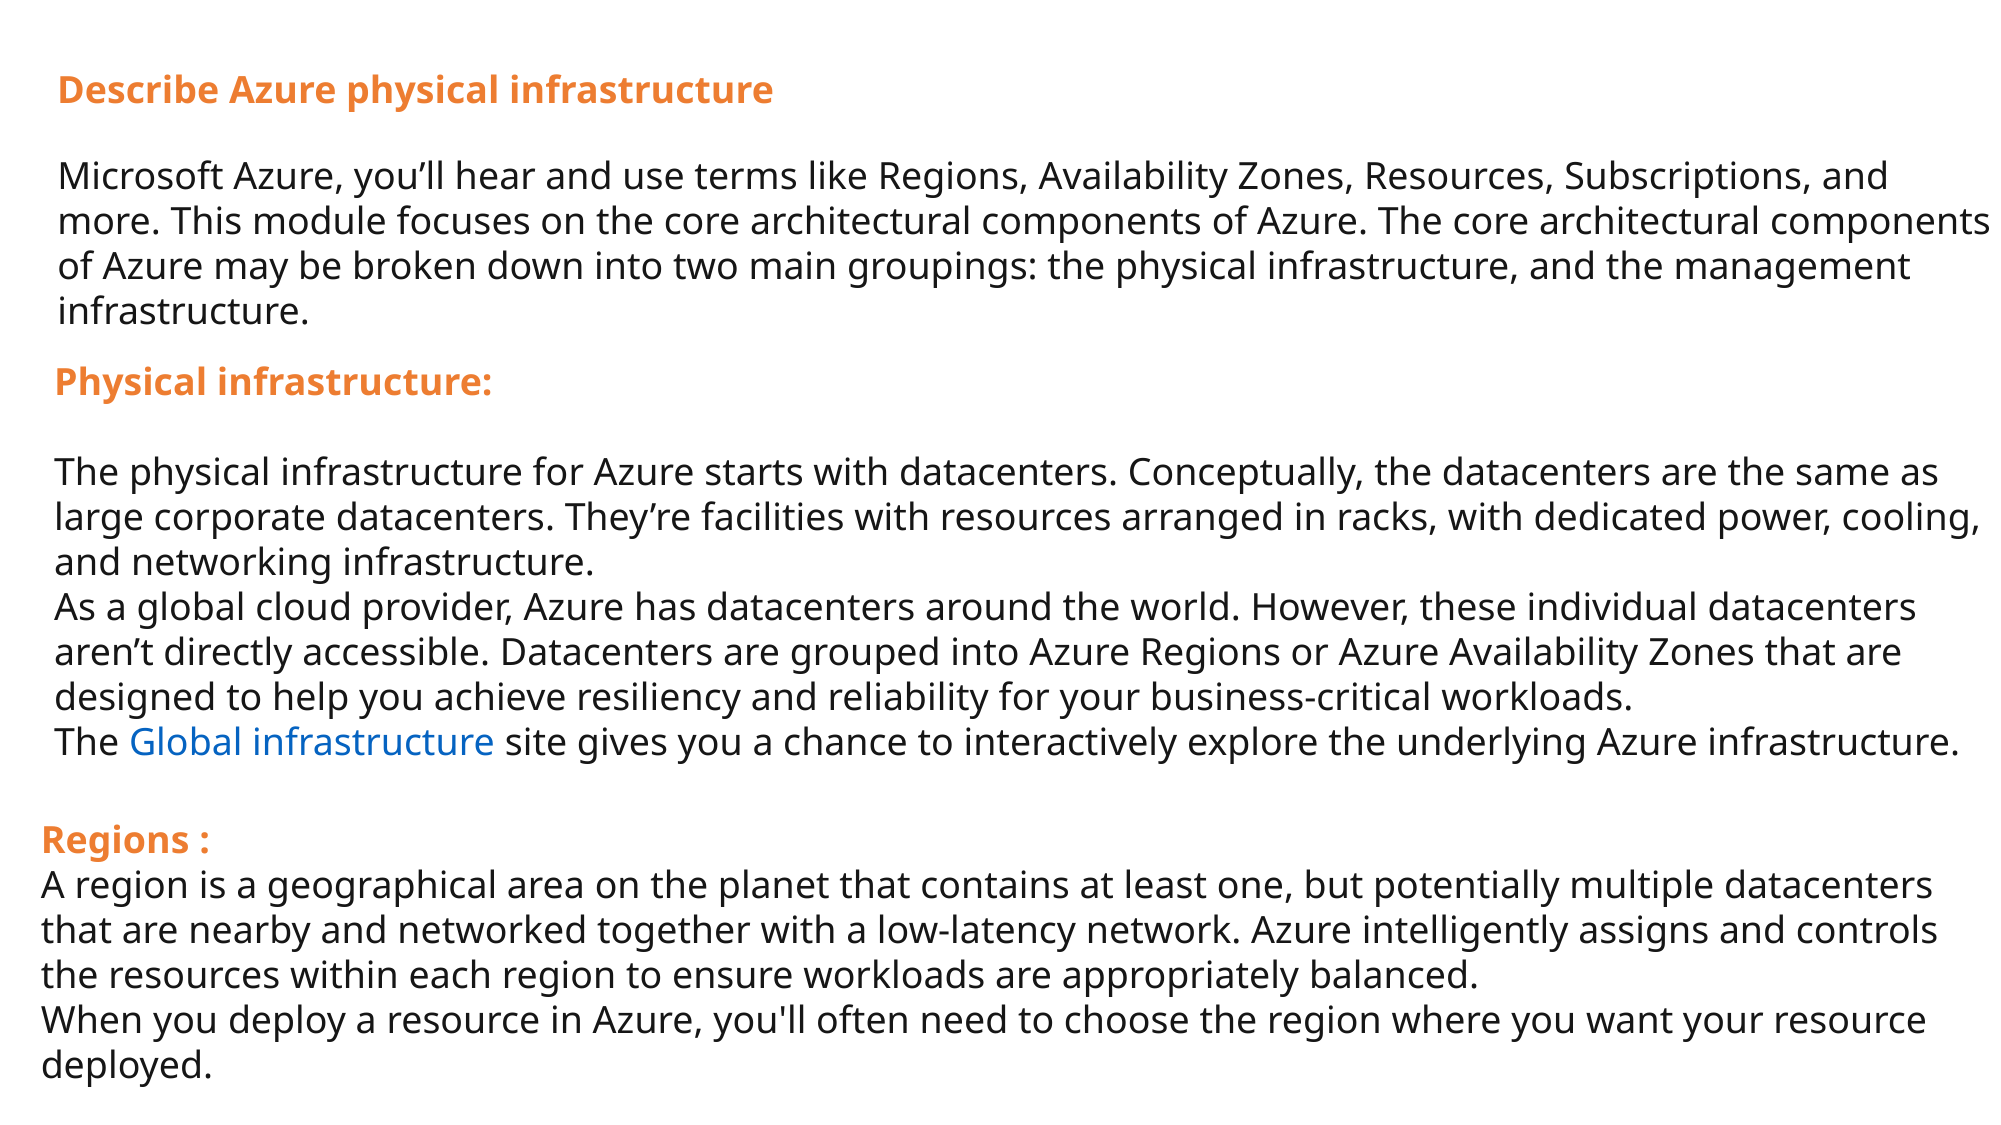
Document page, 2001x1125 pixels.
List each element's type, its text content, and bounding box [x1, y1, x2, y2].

text_box Microsoft Azure, you’ll hear and use terms like Regions, Availability Zones, Resources, Subscriptions, and more. This module focuses on the core architectural components of Azure. The core architectural components of Azure may be broken down into two main groupings: the physical infrastructure, and the management infrastructure. [42, 144, 2000, 340]
text_box Regions : A region is a geographical area on the planet that contains at least one, but potentially multiple datacenters that are nearby and networked together with a low-latency network. Azure intelligently assigns and controls the resources within each region to ensure workloads are appropriately balanced. When you deploy a resource in Azure, you'll often need to choose the region where you want your resource deployed. [26, 809, 2000, 1094]
text_box Describe Azure physical infrastructure [42, 59, 1043, 119]
text_box Physical infrastructure: The physical infrastructure for Azure starts with datacenters. Conceptually, the datacenters are the same as large corporate datacenters. They’re facilities with resources arranged in racks, with dedicated power, cooling, and networking infrastructure. As a global cloud provider, Azure has datacenters around the world. However, these individual datacenters aren’t directly accessible. Datacenters are grouped into Azure Regions or Azure Availability Zones that are designed to help you achieve resiliency and reliability for your business-critical workloads. The Global infrastructure site gives you a chance to interactively explore the underlying Azure infrastructure. [39, 350, 2000, 777]
